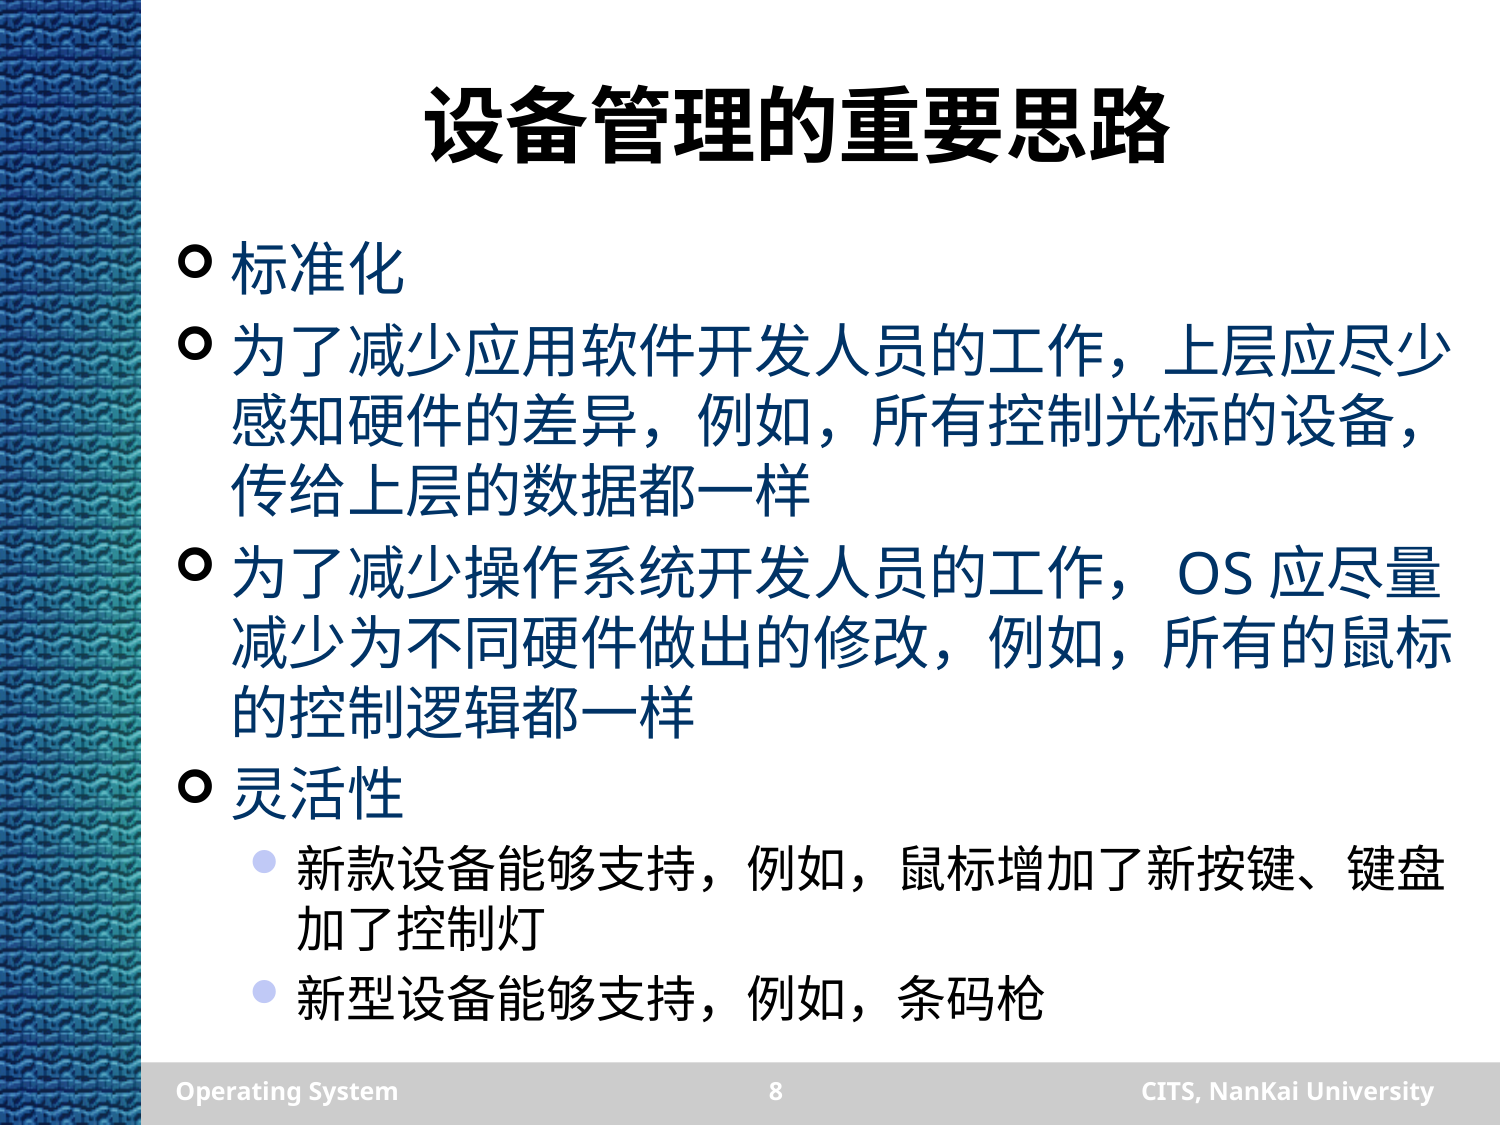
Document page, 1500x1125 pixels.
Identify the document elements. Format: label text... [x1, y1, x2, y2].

list 标准化 为了减少应用软件开发人员的工作，上层应尽少感知硬件的差异，例如，所有控制光标的设备，传给上层的数据都一样 为了减少操作系统开发人员的工作，OS应尽量减少为不同硬件做出的修改，例如，所有的鼠标的控制逻辑都一样 灵活性 新款设备能够支持，例如，鼠标增加了新按键、键盘加了控制灯 新型设备能够支持，例如，条码枪 [159, 224, 1483, 1047]
picture [0, 0, 141, 1125]
slide_number Operating System [160, 1067, 574, 1118]
title 设备管理的重要思路 [159, 50, 1436, 197]
slide_number 8 [600, 1067, 951, 1118]
footer CITS, NanKai University [974, 1067, 1451, 1118]
